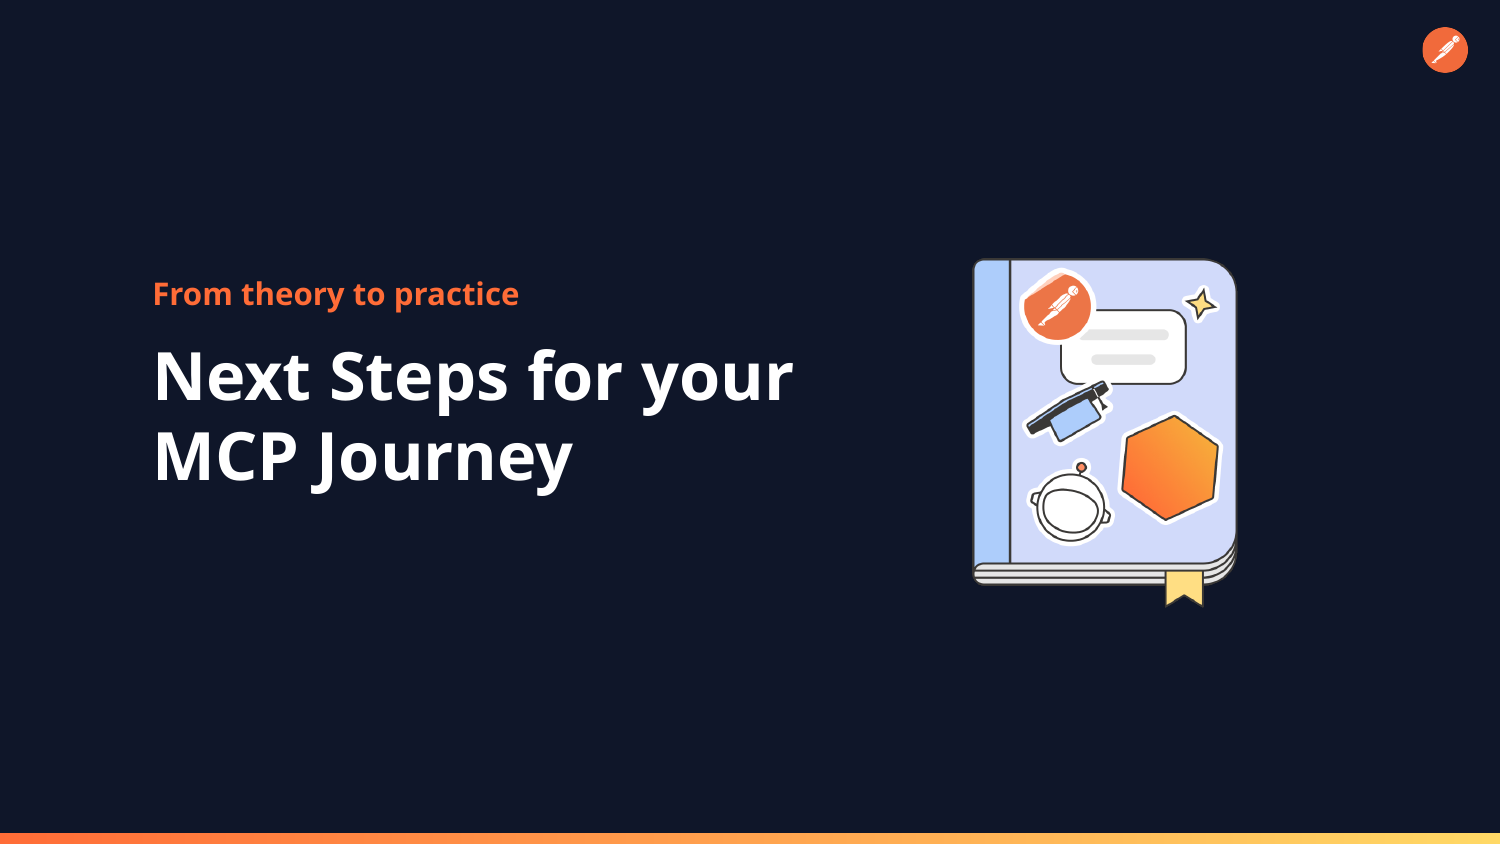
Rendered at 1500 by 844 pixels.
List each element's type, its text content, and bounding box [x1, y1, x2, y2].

picture [972, 258, 1238, 608]
title Next Steps for your MCP Journey [137, 318, 881, 413]
picture [1422, 27, 1472, 73]
title From theory to practice [137, 259, 704, 313]
